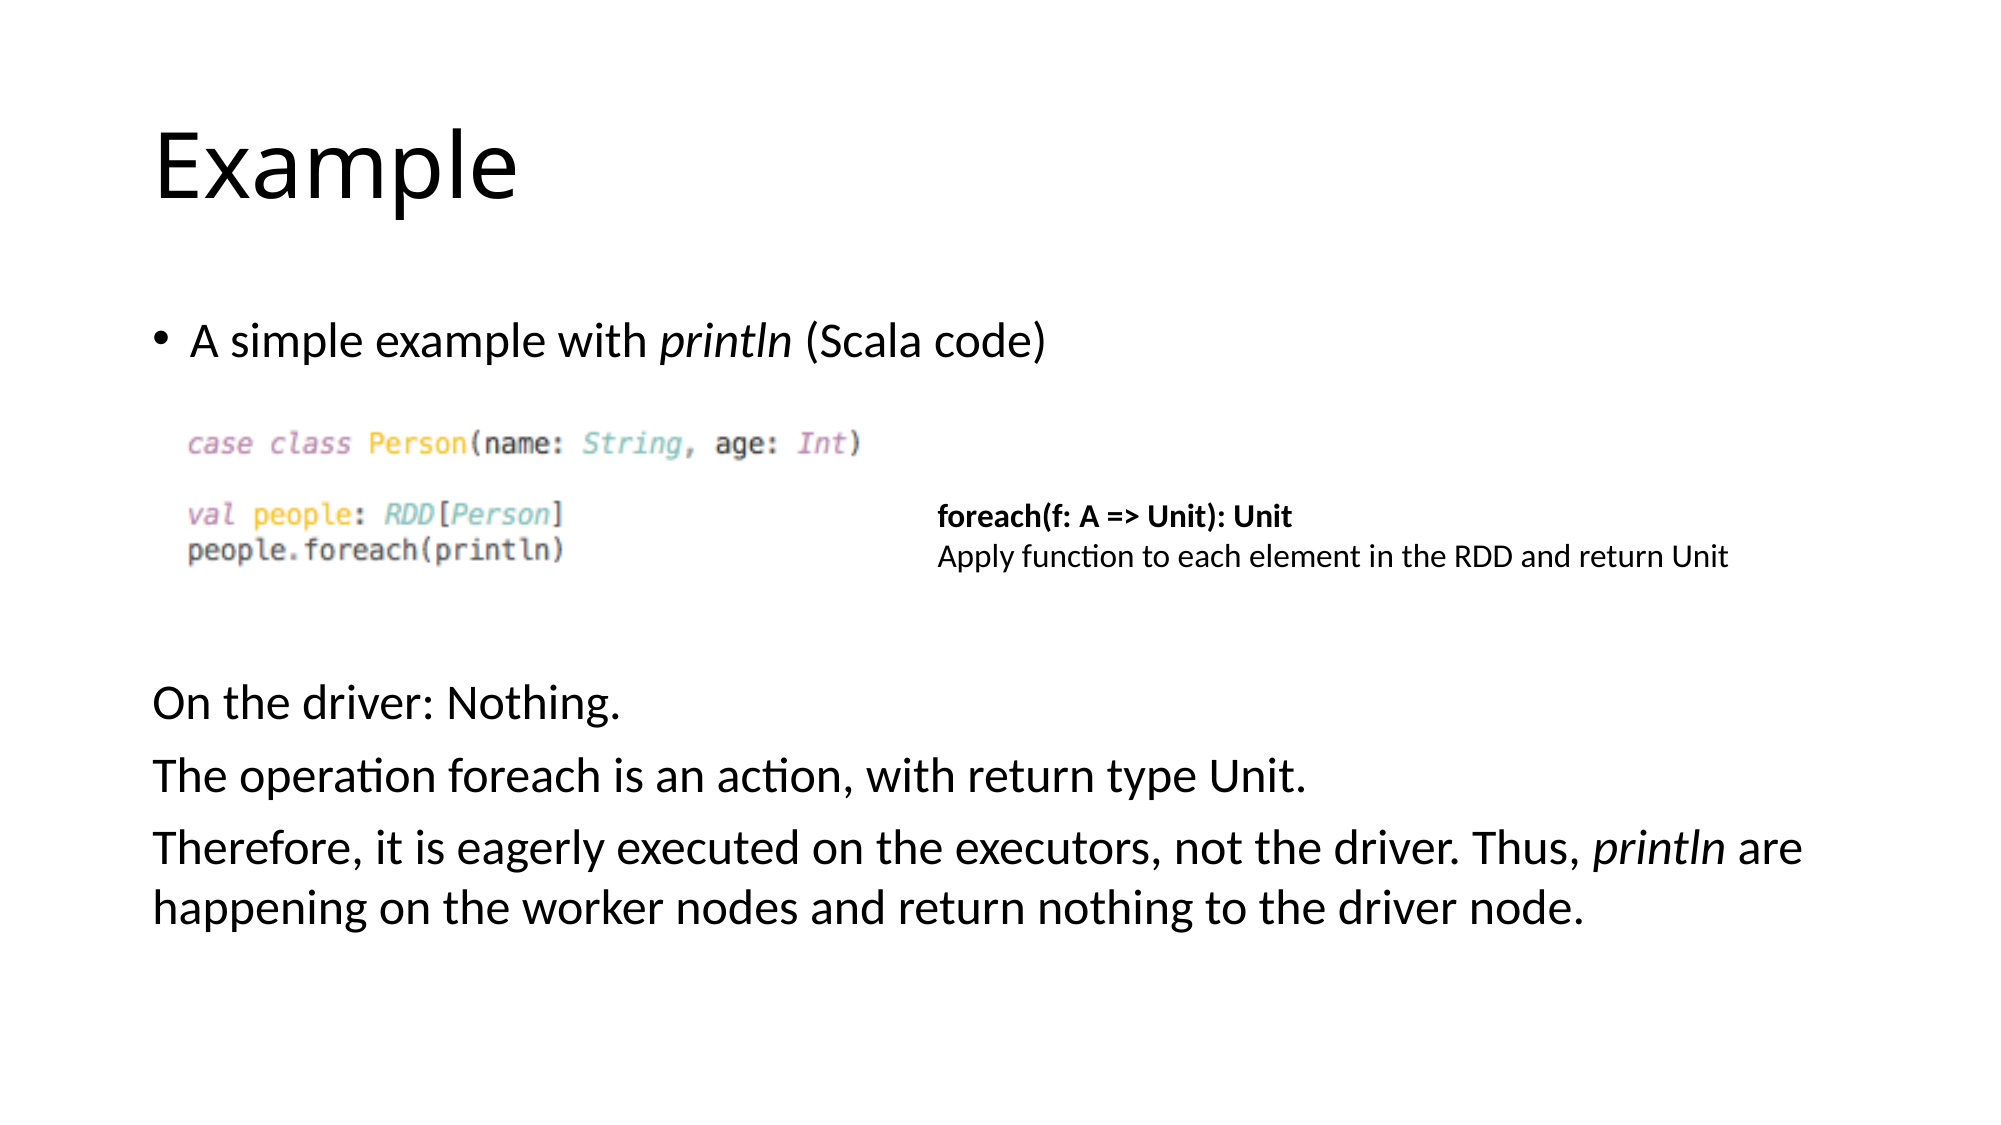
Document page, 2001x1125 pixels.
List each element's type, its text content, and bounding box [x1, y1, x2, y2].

list A simple example with println (Scala code) On the driver: Nothing. The operation foreach is an action, with return type Unit. Therefore, it is eagerly executed on the executors, not the driver. Thus, println are happening on the worker nodes and return nothing to the driver node. [137, 299, 1863, 1014]
title Example [137, 59, 1863, 278]
text_box foreach(f: A => Unit): Unit Apply function to each element in the RDD and return Unit [923, 486, 1923, 582]
picture [164, 395, 923, 608]
